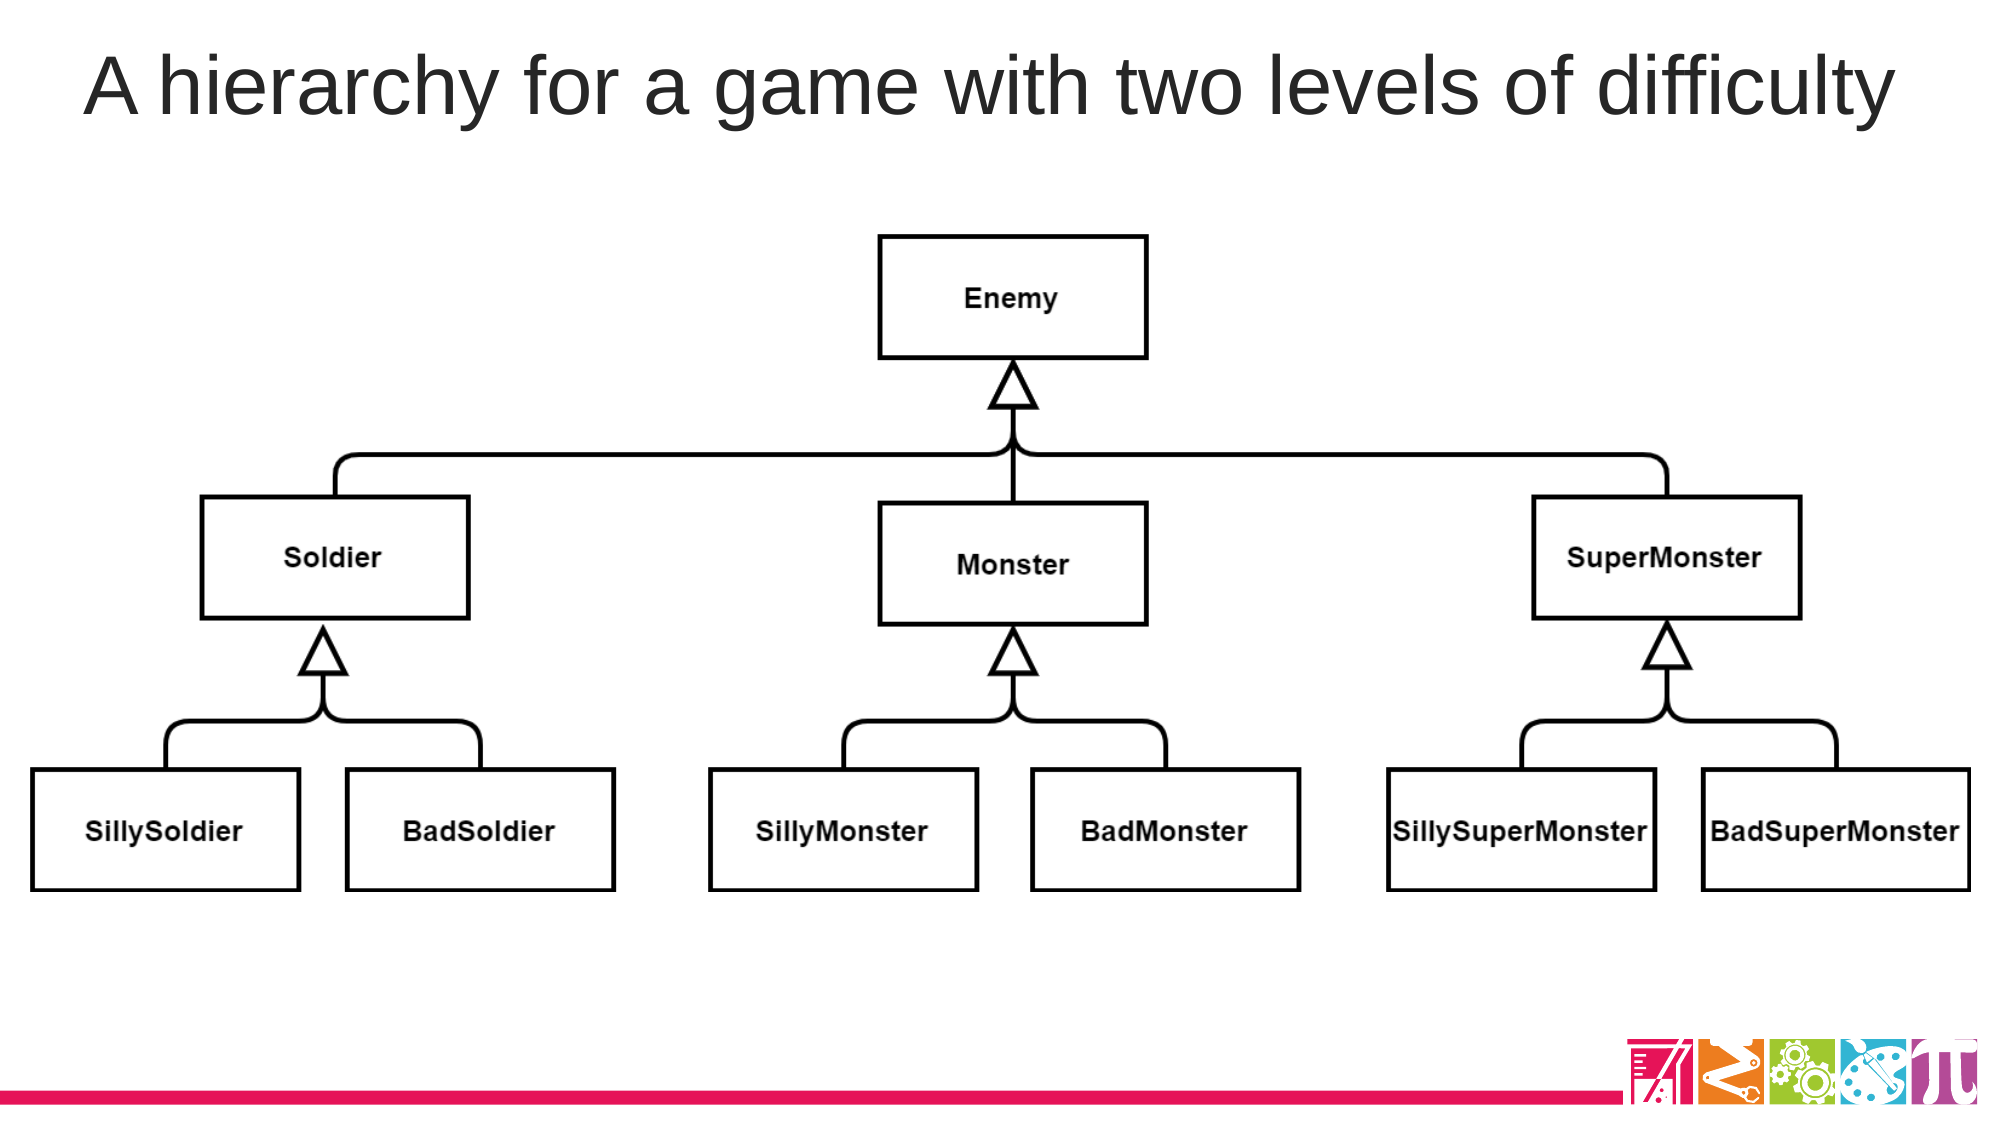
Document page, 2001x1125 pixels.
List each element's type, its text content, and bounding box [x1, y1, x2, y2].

picture [29, 233, 1971, 892]
list A hierarchy for a game with two levels of difficulty [53, 27, 1952, 147]
